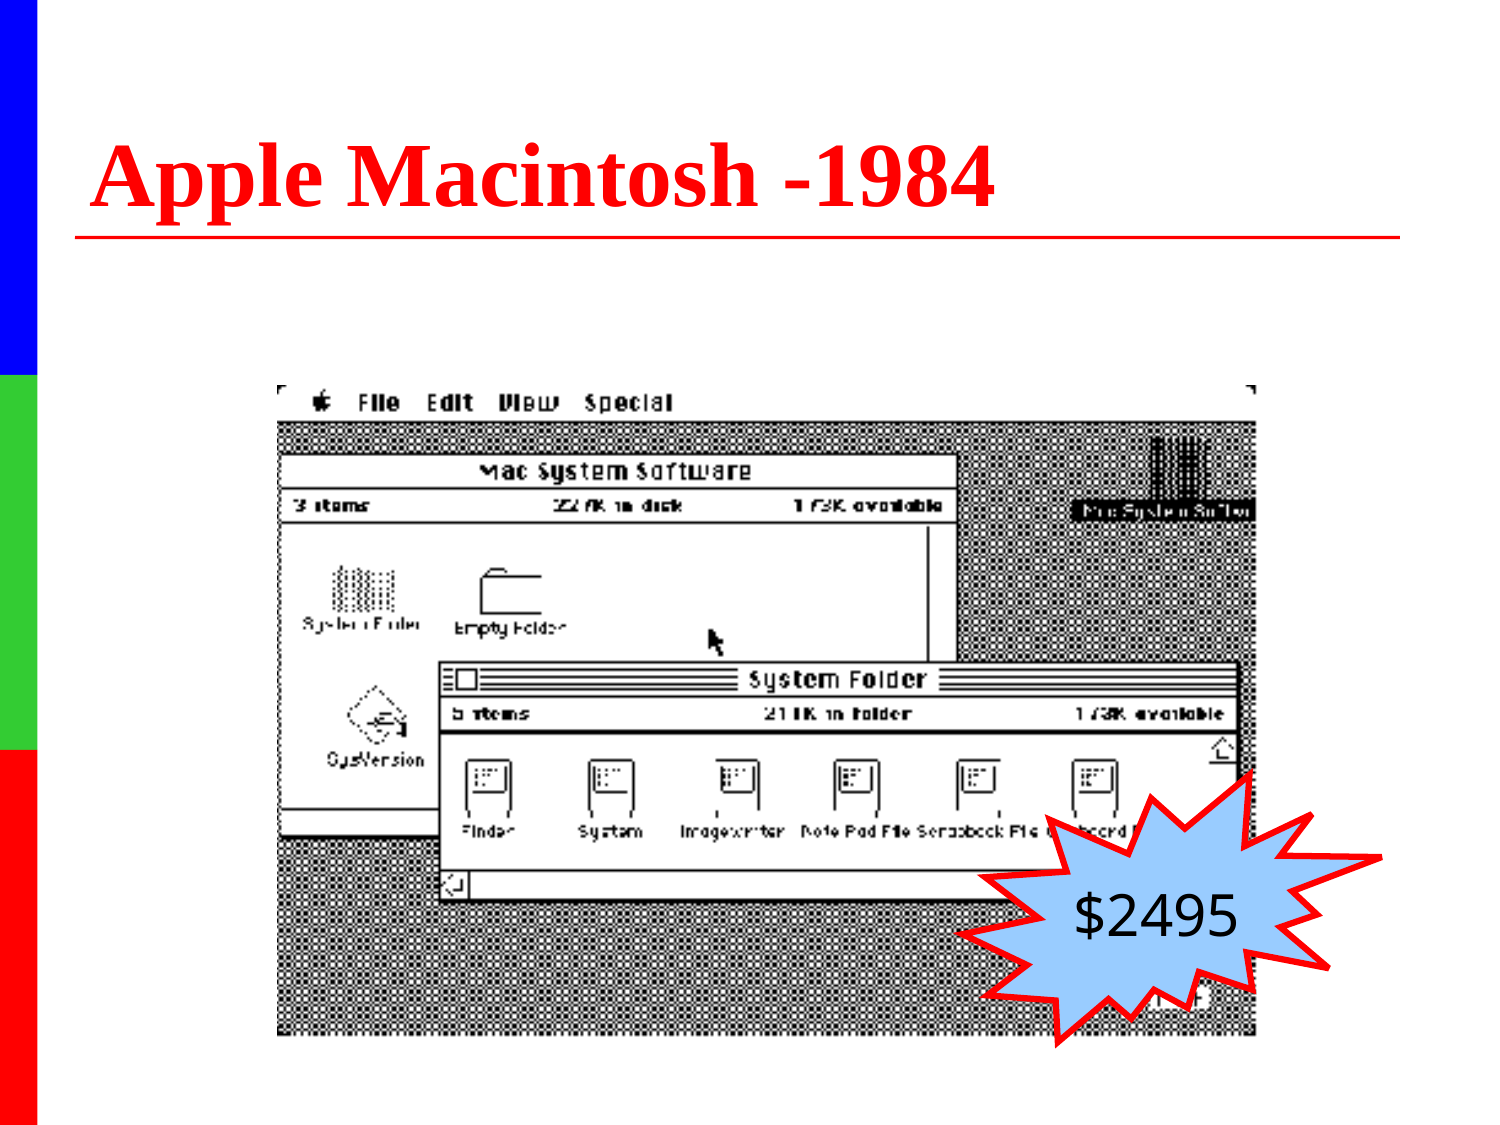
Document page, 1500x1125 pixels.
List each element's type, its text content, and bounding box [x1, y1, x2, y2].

slide_number [1074, 1024, 1426, 1101]
text_box $2495 [1259, 814, 1382, 969]
picture [277, 385, 1259, 1039]
title Apple Macintosh -1984 [74, 45, 1426, 233]
